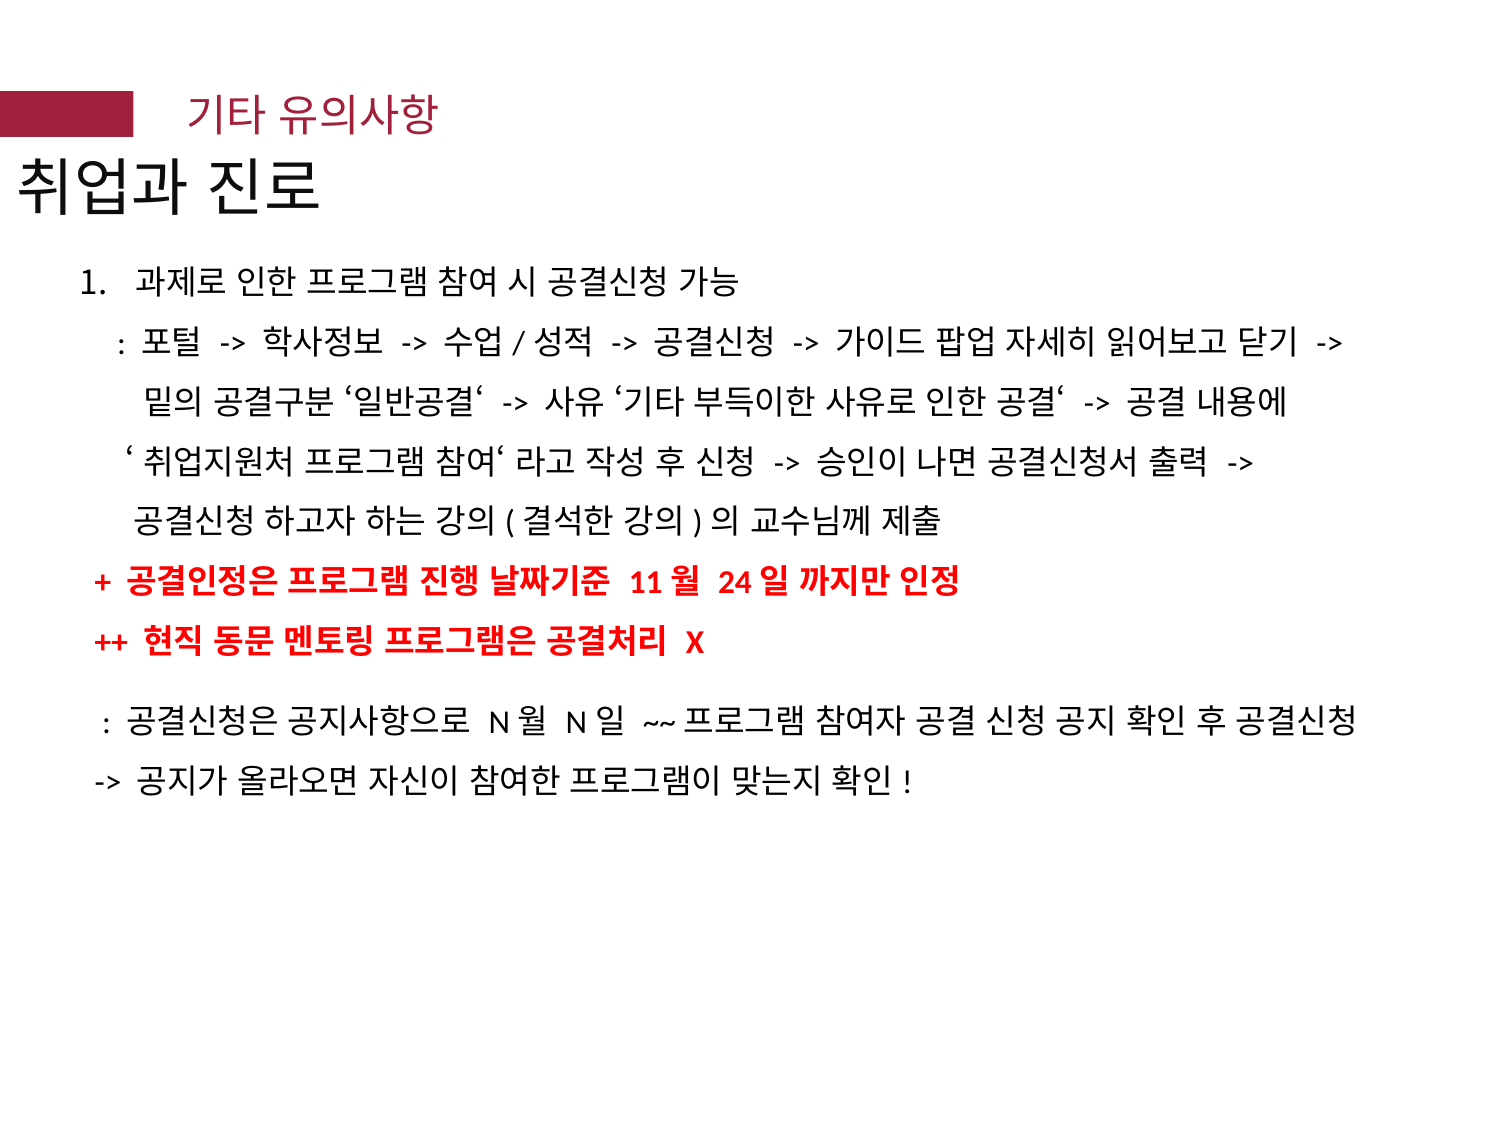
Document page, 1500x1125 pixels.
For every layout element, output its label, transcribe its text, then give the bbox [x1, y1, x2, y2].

text_box 취업과 진로 [1, 65, 695, 231]
text_box 과제로 인한 프로그램 참여 시 공결신청 가능 : 포털 -> 학사정보 -> 수업/성적 -> 공결신청 -> 가이드 팝업 자세히 읽어보고 닫기 -> 밑의 공결구분 ‘일반공결‘ -> 사유 ‘기타 부득이한 사유로 인한 공결‘ -> 공결 내용에 ‘취업지원처 프로그램 참여‘ 라고 작성 후 신청 -> 승인이 나면 공결신청서 출력 -> 공결신청 하고자 하는 강의(결석한 강의)의 교수님께 제출 + 공결인정은 프로그램 진행 날짜기준 11월 24일 까지만 인정 ++ 현직 동문 멘토링 프로그램은 공결처리 X : 공결신청은 공지사항으로 N월 N일 ~~프로그램 참여자 공결 신청 공지 확인 후 공결신청 -> 공지가 올라오면 자신이 참여한 프로그램이 맞는지 확인! [64, 253, 1484, 973]
text_box 기타 유의사항 [124, 79, 502, 148]
